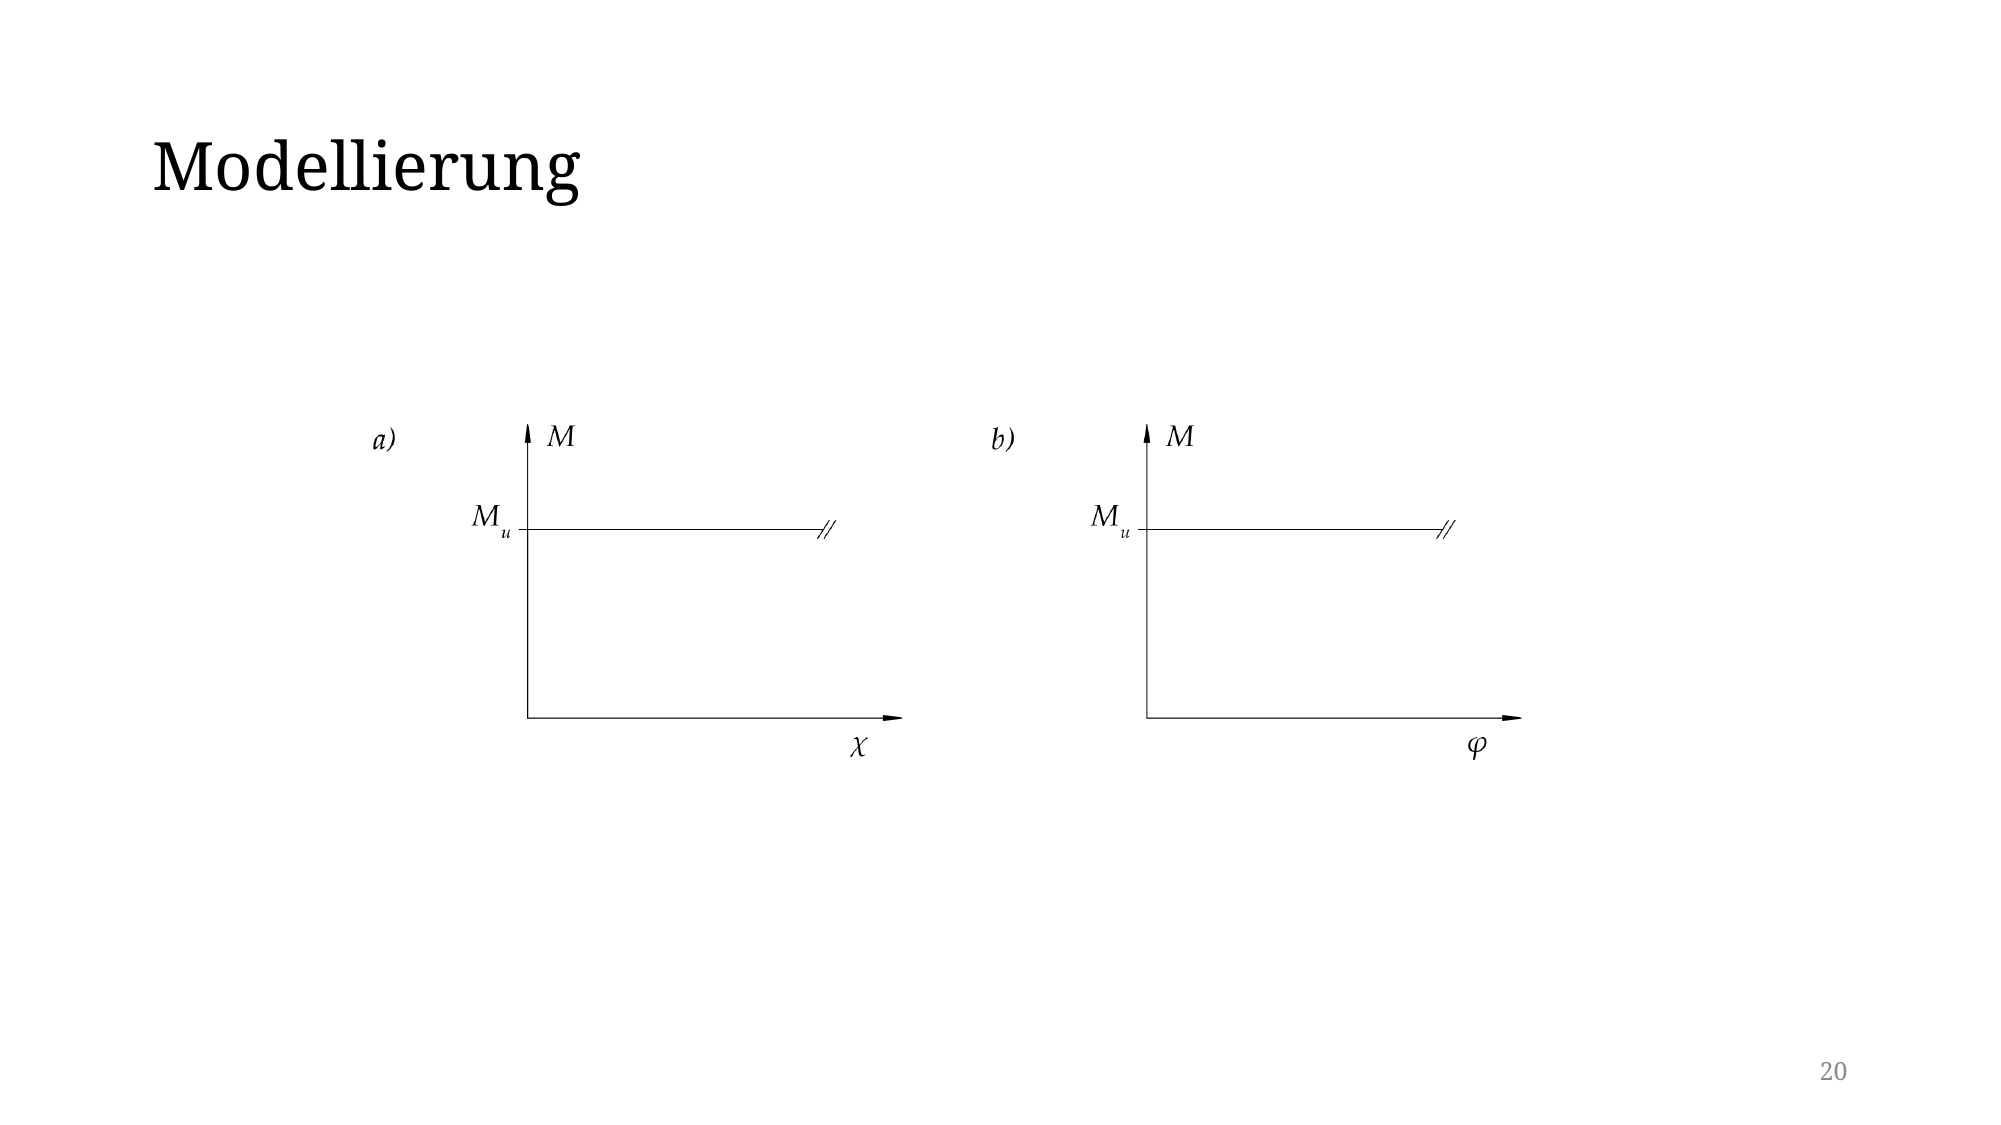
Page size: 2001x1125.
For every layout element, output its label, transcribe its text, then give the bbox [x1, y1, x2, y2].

slide_number 20 [1412, 1042, 1863, 1103]
picture [354, 415, 1645, 778]
title Modellierung [137, 59, 1863, 278]
